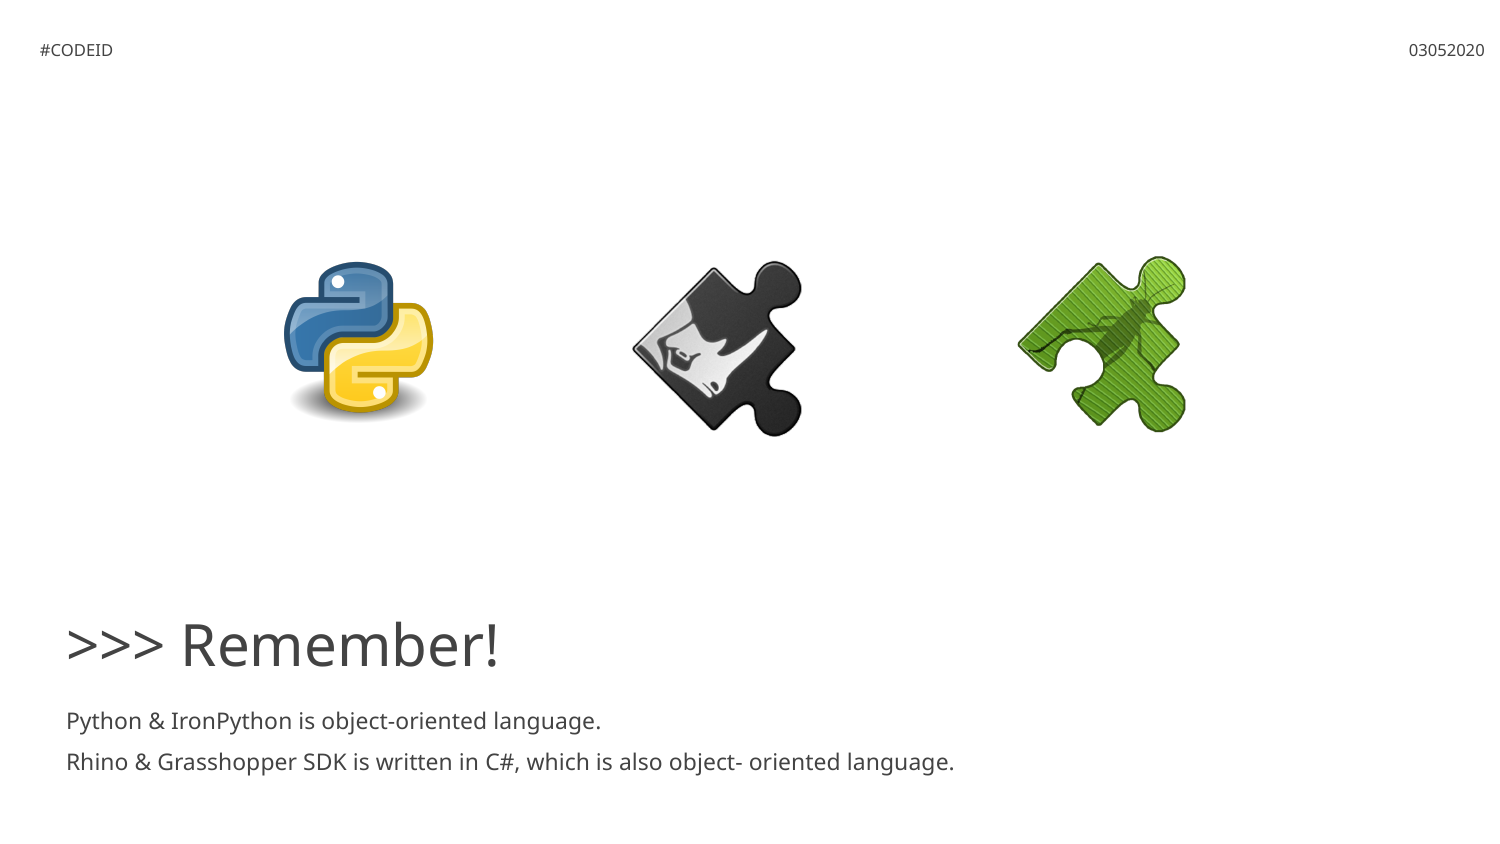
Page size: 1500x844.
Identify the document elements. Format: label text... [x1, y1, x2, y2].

subtitle >>> Remember! [51, 593, 1449, 677]
text_box 03052020 [749, 24, 1500, 145]
text_box #CODEID [24, 24, 722, 145]
text_box Python & IronPython is object-oriented language. Rhino & Grasshopper SDK is written in C#, which is also object- oriented language. [51, 677, 1496, 797]
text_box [274, 241, 1226, 478]
